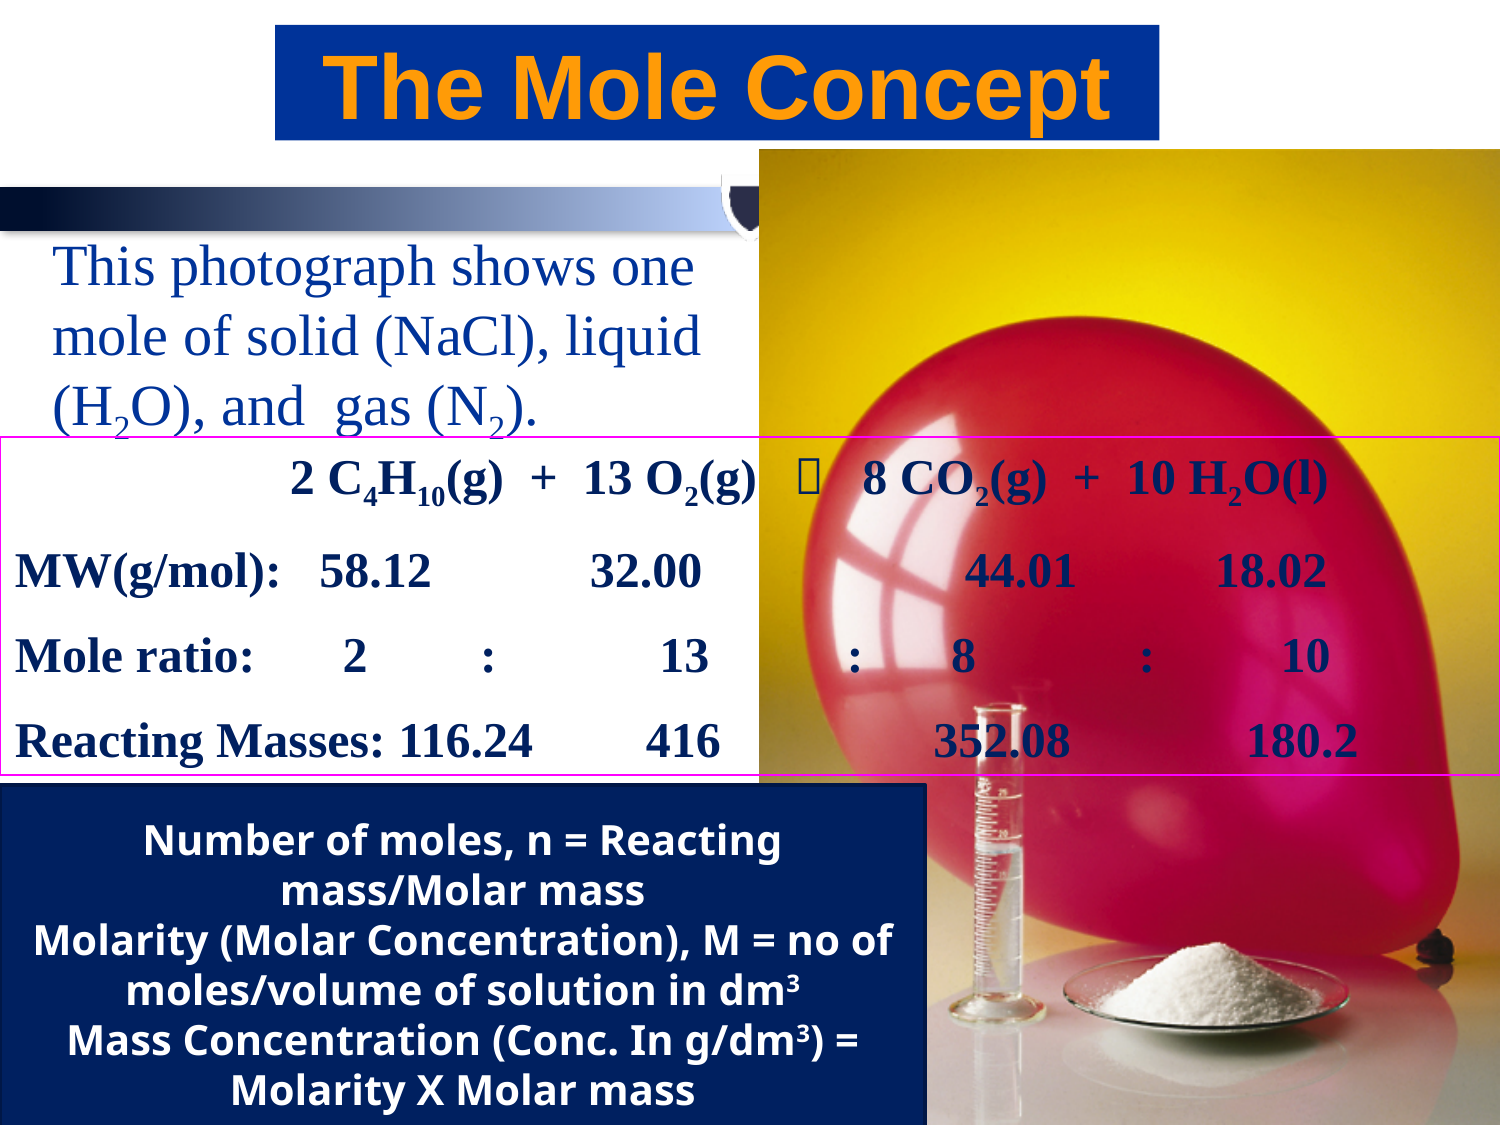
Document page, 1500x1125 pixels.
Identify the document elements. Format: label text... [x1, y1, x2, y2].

picture [720, 149, 1500, 1125]
text_box Number of moles, n = Reacting mass/Molar mass Molarity (Molar Concentration), M = no of moles/volume of solution in dm3 Mass Concentration (Conc. In g/dm3) = Molarity X Molar mass [0, 783, 753, 1125]
text_box 2 C4H10(g) + 13 O2(g)  8 CO2(g) + 10 H2O(l) MW(g/mol): 58.12 32.00 44.01 18.02 Mole ratio: 2 : 13 : 8 : 10 Reacting Masses: 116.24 416 352.08 180.2 [0, 436, 753, 775]
text_box This photograph shows one mole of solid (NaCl), liquid (H2O), and gas (N2). [37, 219, 750, 436]
text_box The Mole Concept [275, 24, 1160, 141]
